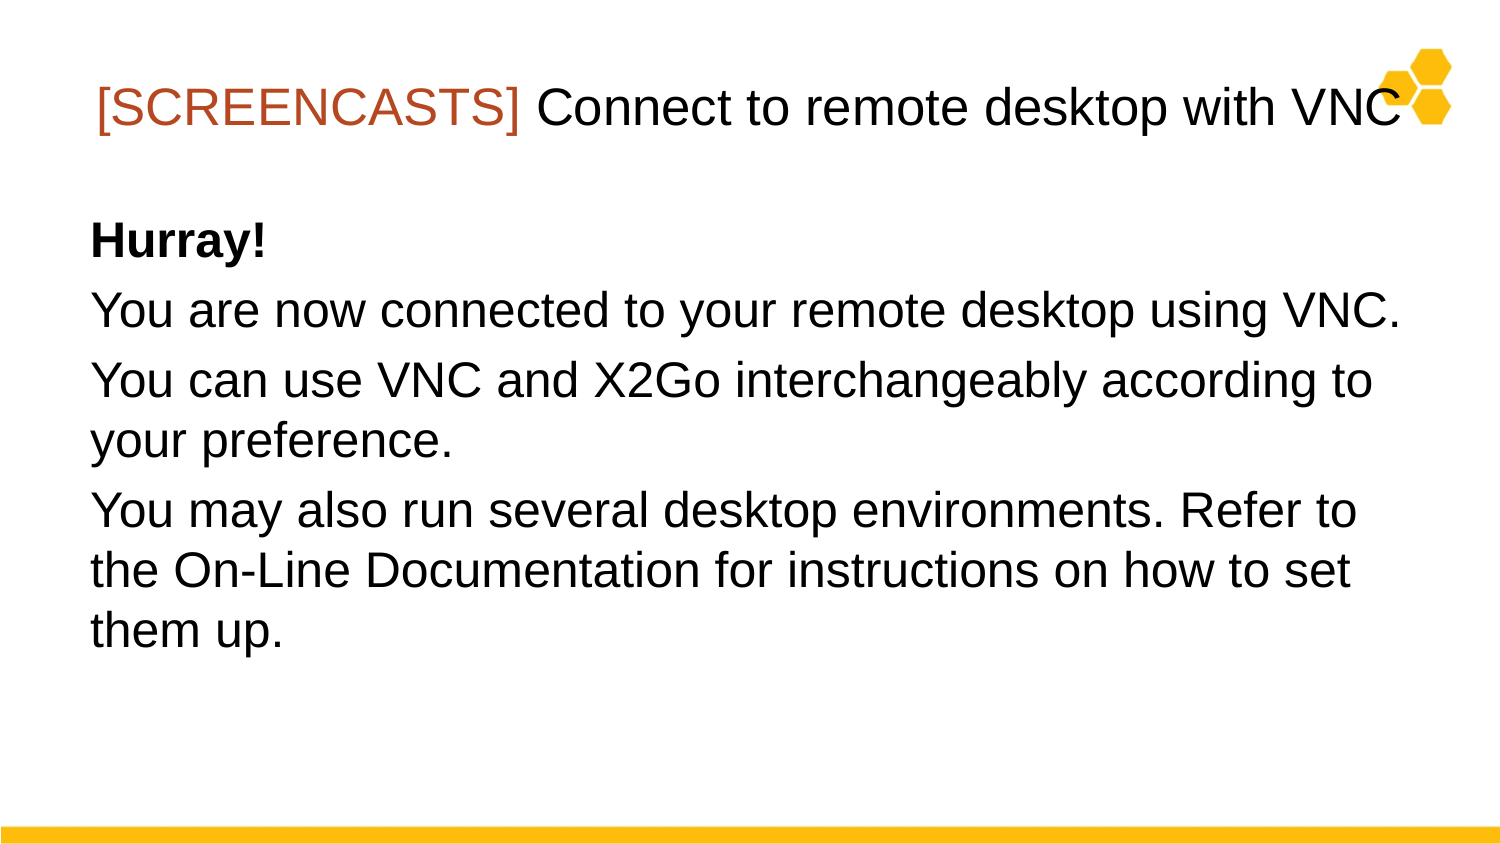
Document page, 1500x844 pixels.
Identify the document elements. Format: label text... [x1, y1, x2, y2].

title [SCREENCASTS] Connect to remote desktop with VNC [75, 33, 1425, 175]
picture [0, 0, 1500, 844]
list Hurray! You are now connected to your remote desktop using VNC. You can use VNC and X2Go interchangeably according to your preference. You may also run several desktop environments. Refer to the On-Line Documentation for instructions on how to set them up. [75, 199, 1425, 754]
